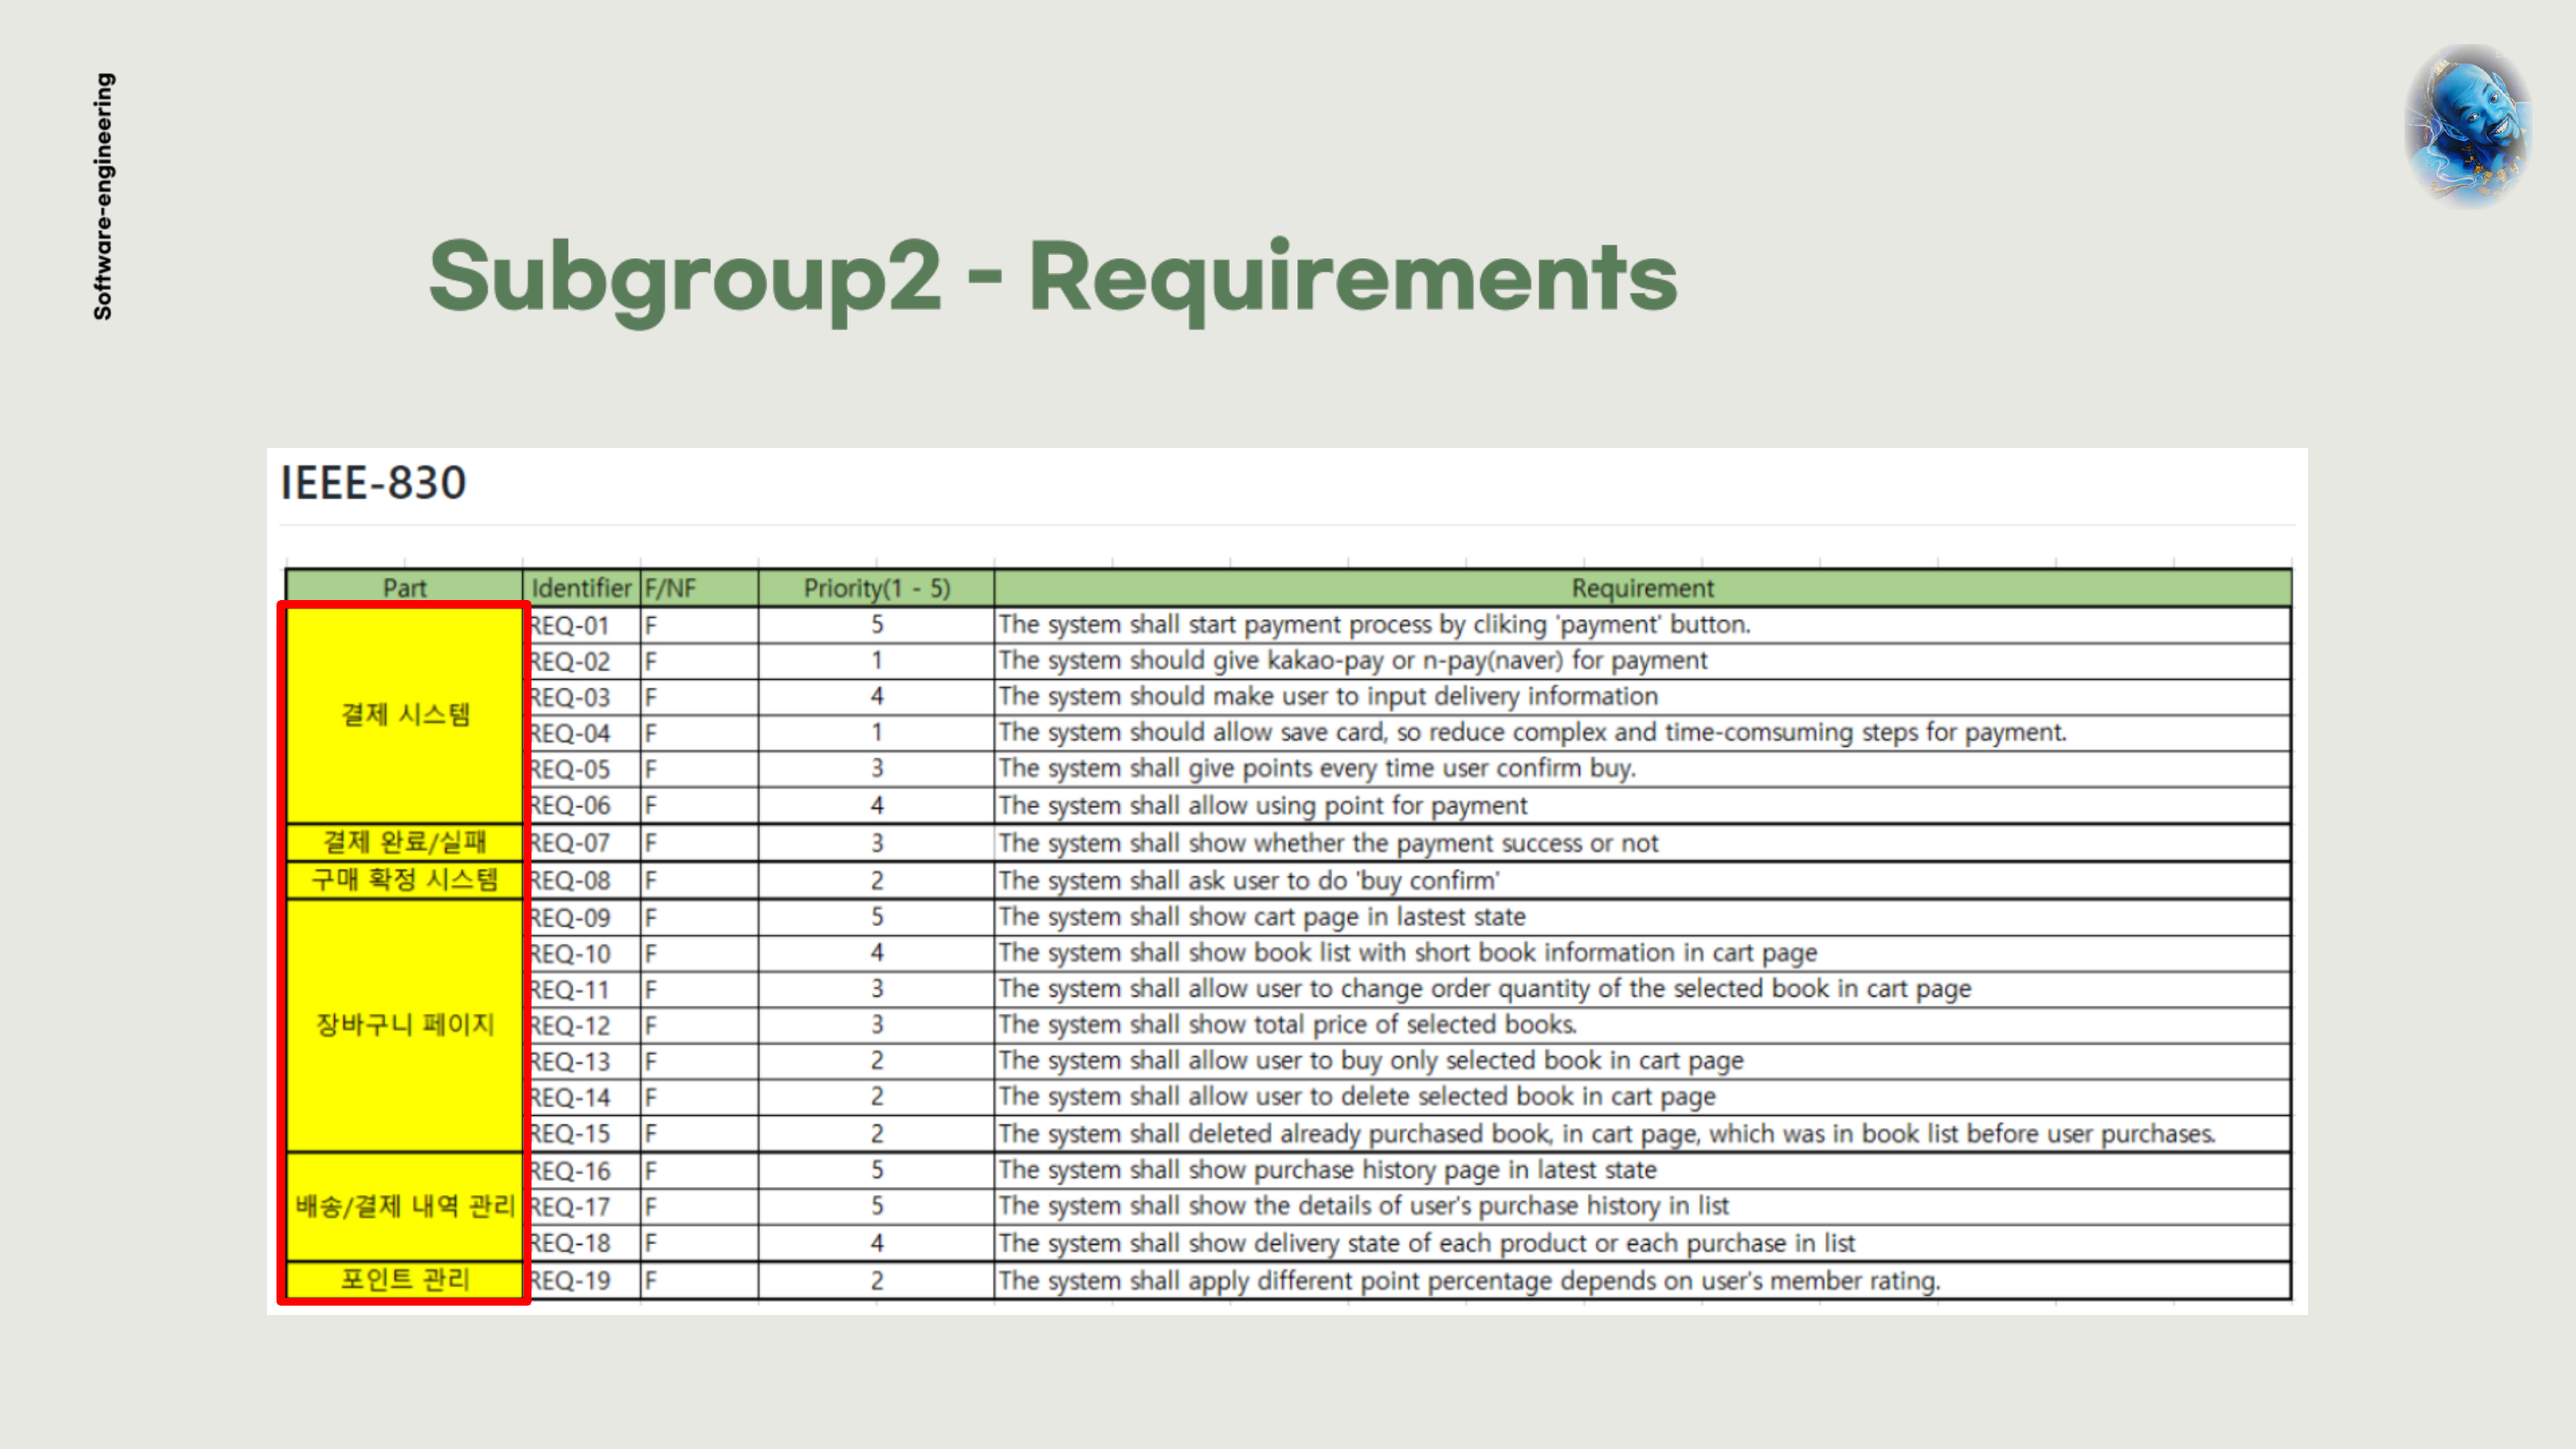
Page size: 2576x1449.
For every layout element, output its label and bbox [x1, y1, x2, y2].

picture [415, 211, 1720, 370]
text_box [2400, 39, 2536, 213]
text_box [267, 448, 2308, 1316]
picture [0, 64, 252, 350]
